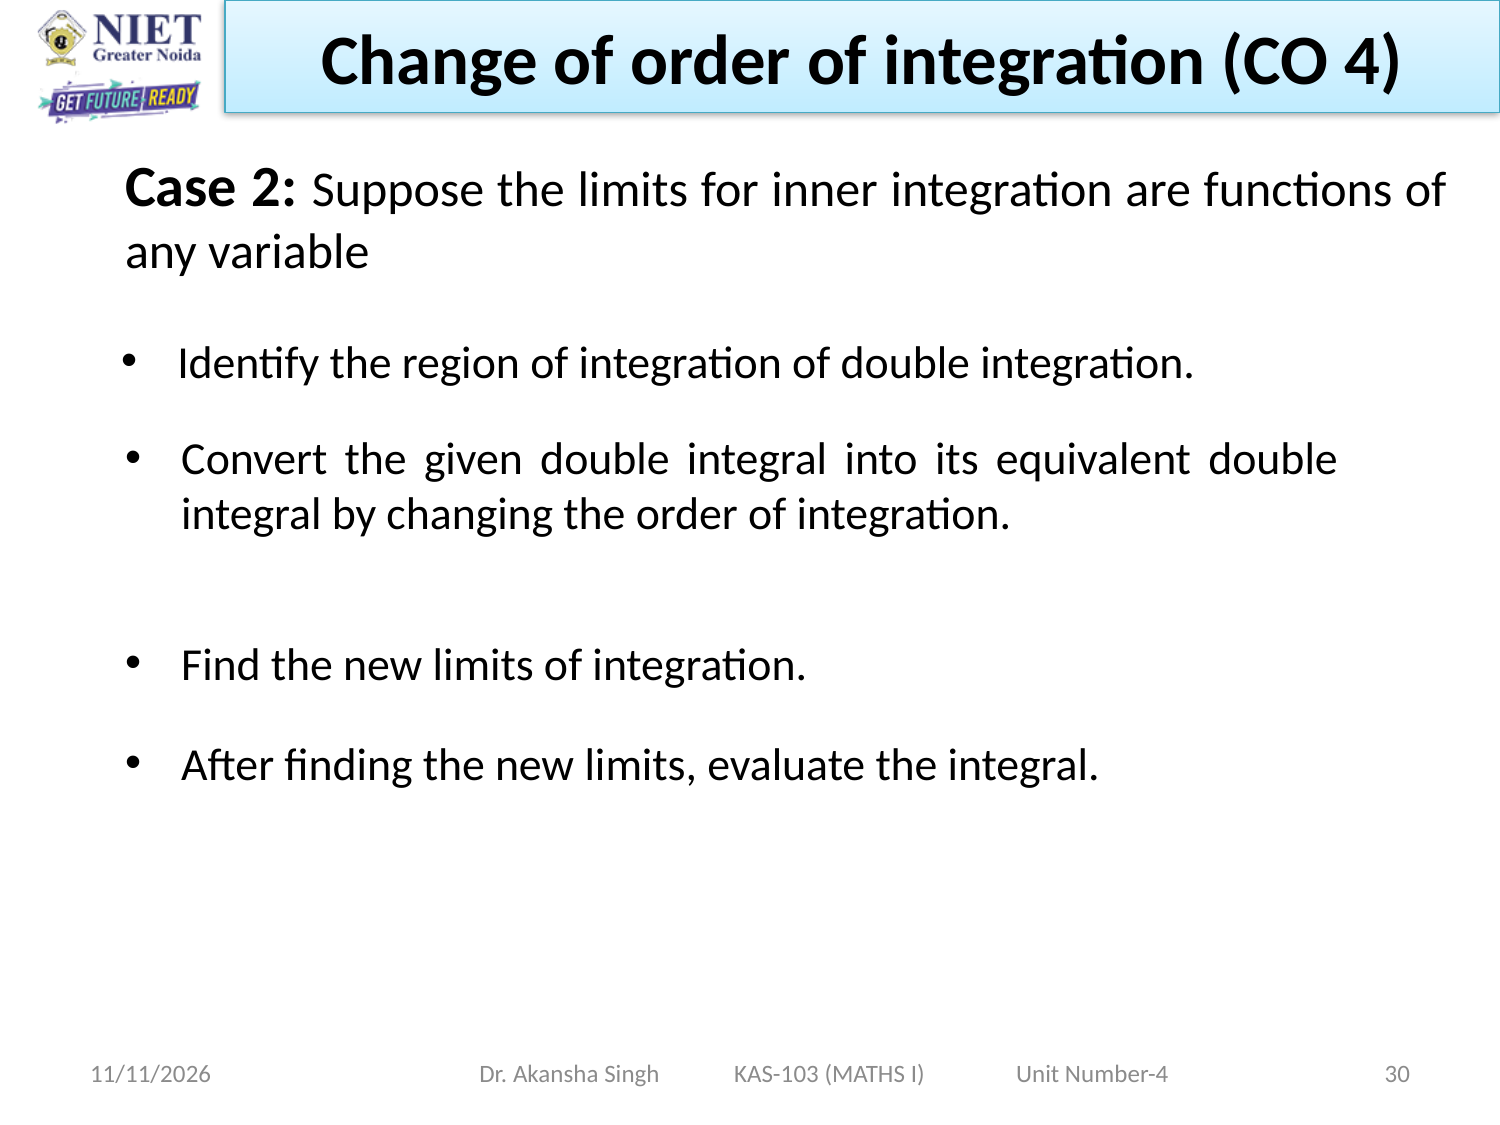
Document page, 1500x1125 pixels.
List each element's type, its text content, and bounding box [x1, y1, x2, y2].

text_box Identify the region of integration of double integration. [106, 324, 1463, 450]
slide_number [75, 1042, 412, 1103]
footer Dr. Akansha Singh KAS-103 (MATHS I) Unit Number-4 [412, 1042, 1238, 1103]
slide_number 30 [1238, 1042, 1425, 1103]
text_box Find the new limits of integration. [110, 626, 1354, 697]
text_box After finding the new limits, evaluate the integral. [110, 726, 1354, 797]
text_box Convert the given double integral into its equivalent double integral by changing the order of integration. [110, 421, 1354, 547]
text_box Change of order of integration (CO 4) [238, 0, 1500, 113]
text_box Case 2: Suppose the limits for inner integration are functions of any variable [110, 141, 1463, 286]
picture [0, 0, 238, 135]
